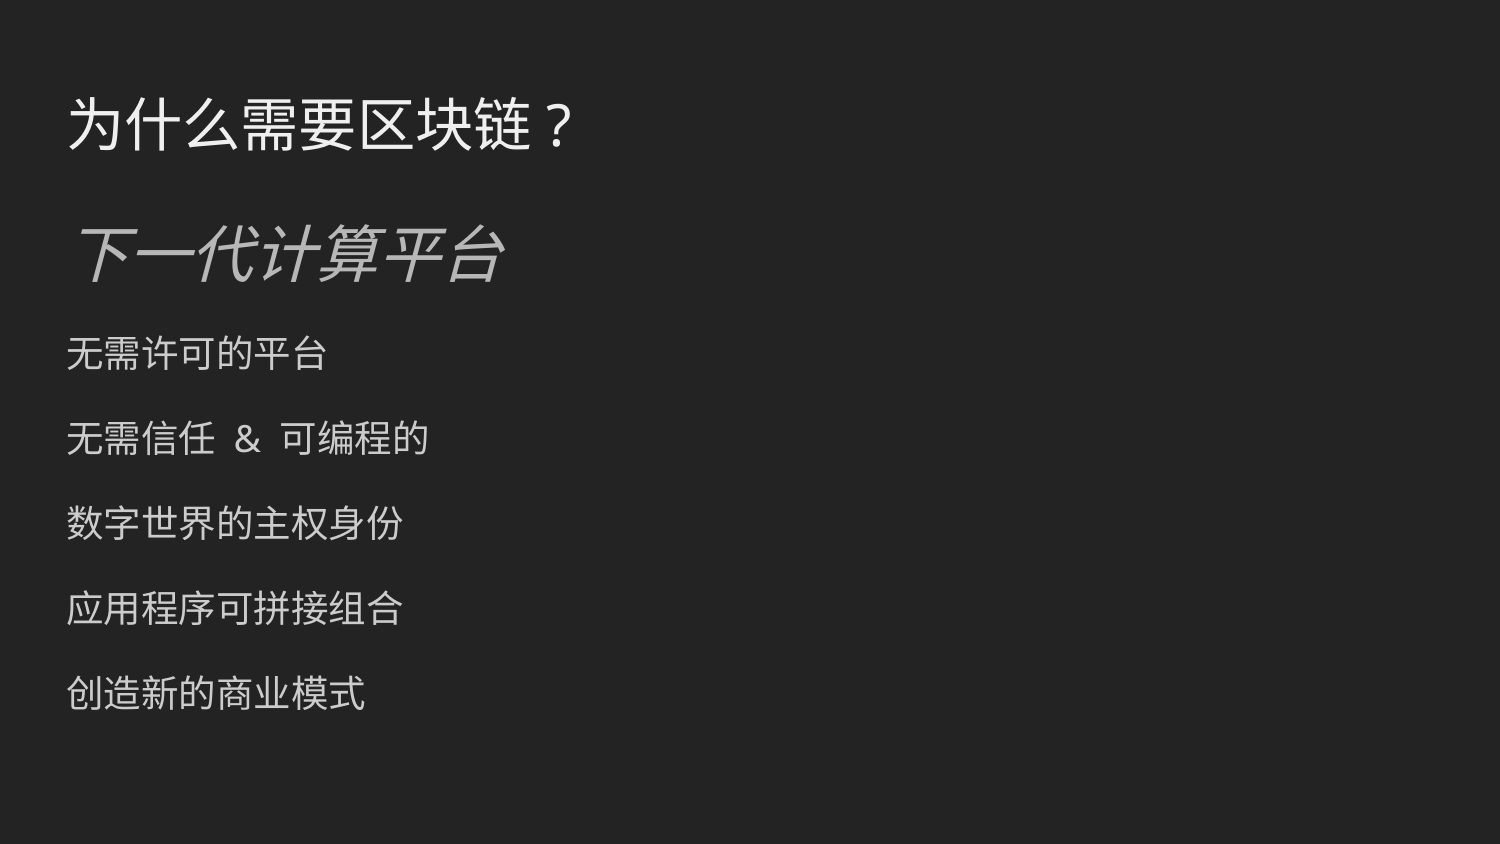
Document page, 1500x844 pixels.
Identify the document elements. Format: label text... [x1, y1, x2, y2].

title 为什么需要区块链? [51, 72, 1449, 167]
list 下一代计算平台 无需许可的平台 无需信任 & 可编程的 数字世界的主权身份 应用程序可拼接组合 创造新的商业模式 [51, 189, 1449, 750]
